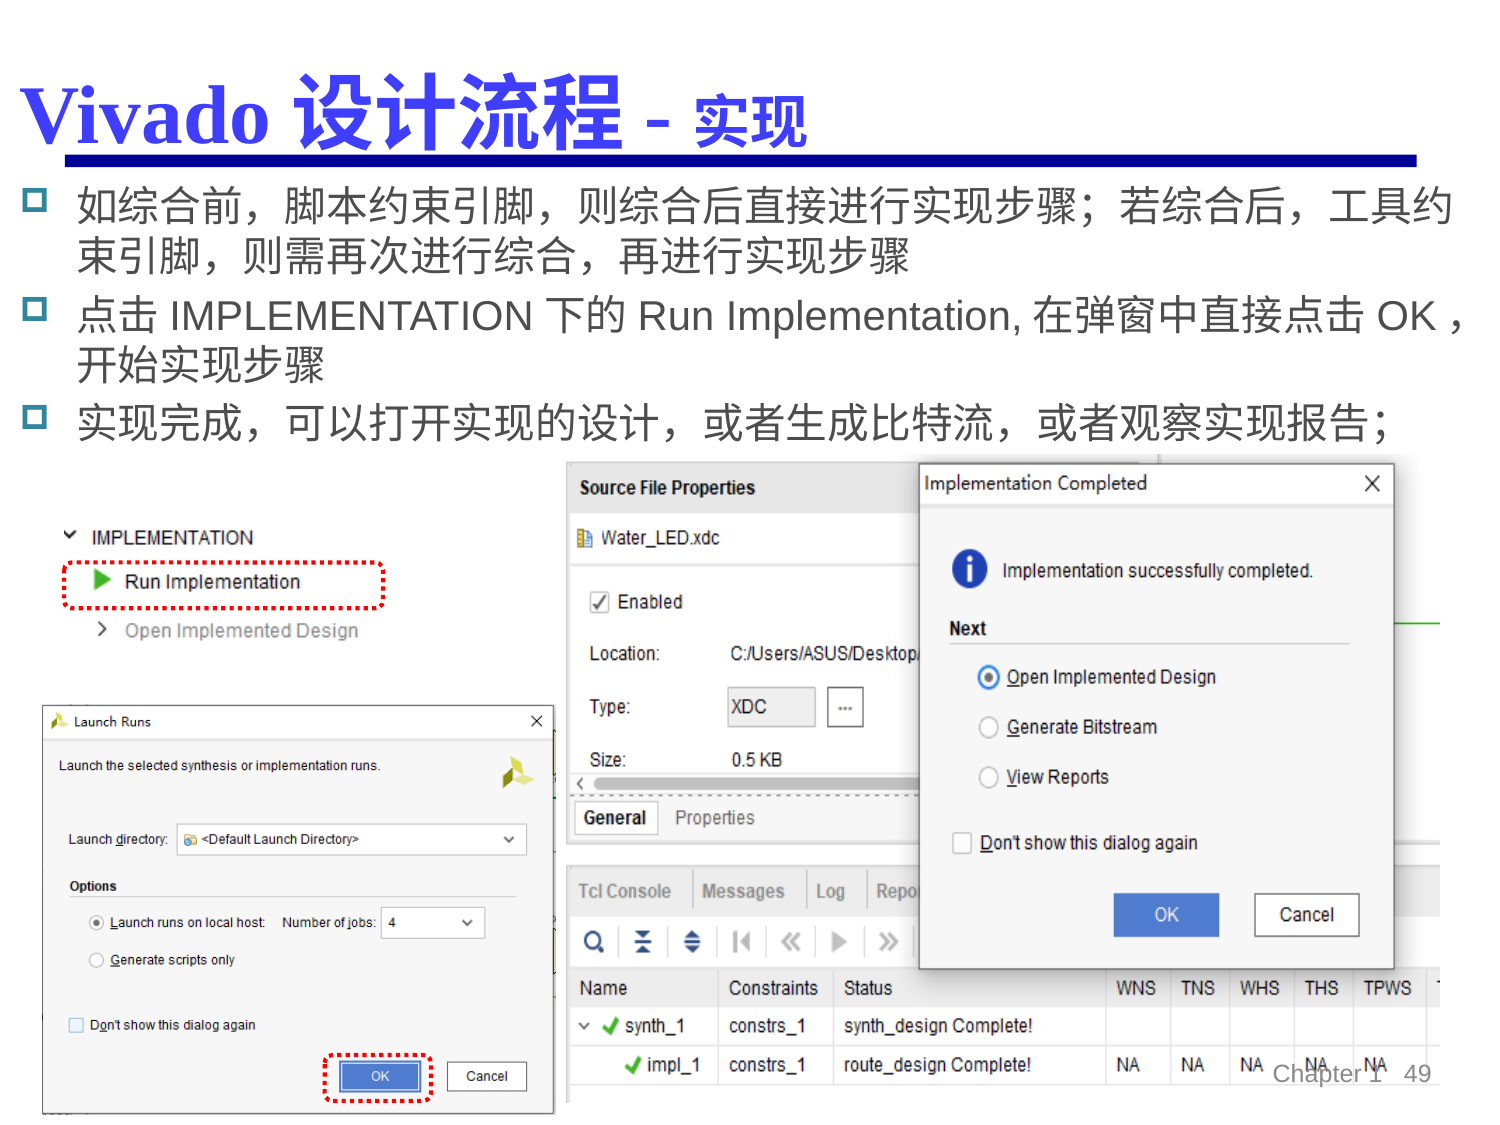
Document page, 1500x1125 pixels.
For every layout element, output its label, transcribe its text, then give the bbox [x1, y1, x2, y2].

picture [565, 453, 1440, 1103]
text_box 黑色数据是字符0-F [556, 456, 565, 799]
picture [42, 703, 556, 1115]
list 如综合前，脚本约束引脚，则综合后直接进行实现步骤；若综合后，工具约束引脚，则需再次进行综合，再进行实现步骤 点击IMPLEMENTATION下的Run Implementation,在弹窗中直接点击OK，开始实现步骤 实现完成，可以打开实现的设计，或者生成比特流，或者观察实现报告； [4, 172, 1500, 799]
text_box Vivado设计流程-实现 [4, 31, 1296, 172]
picture [64, 514, 392, 666]
